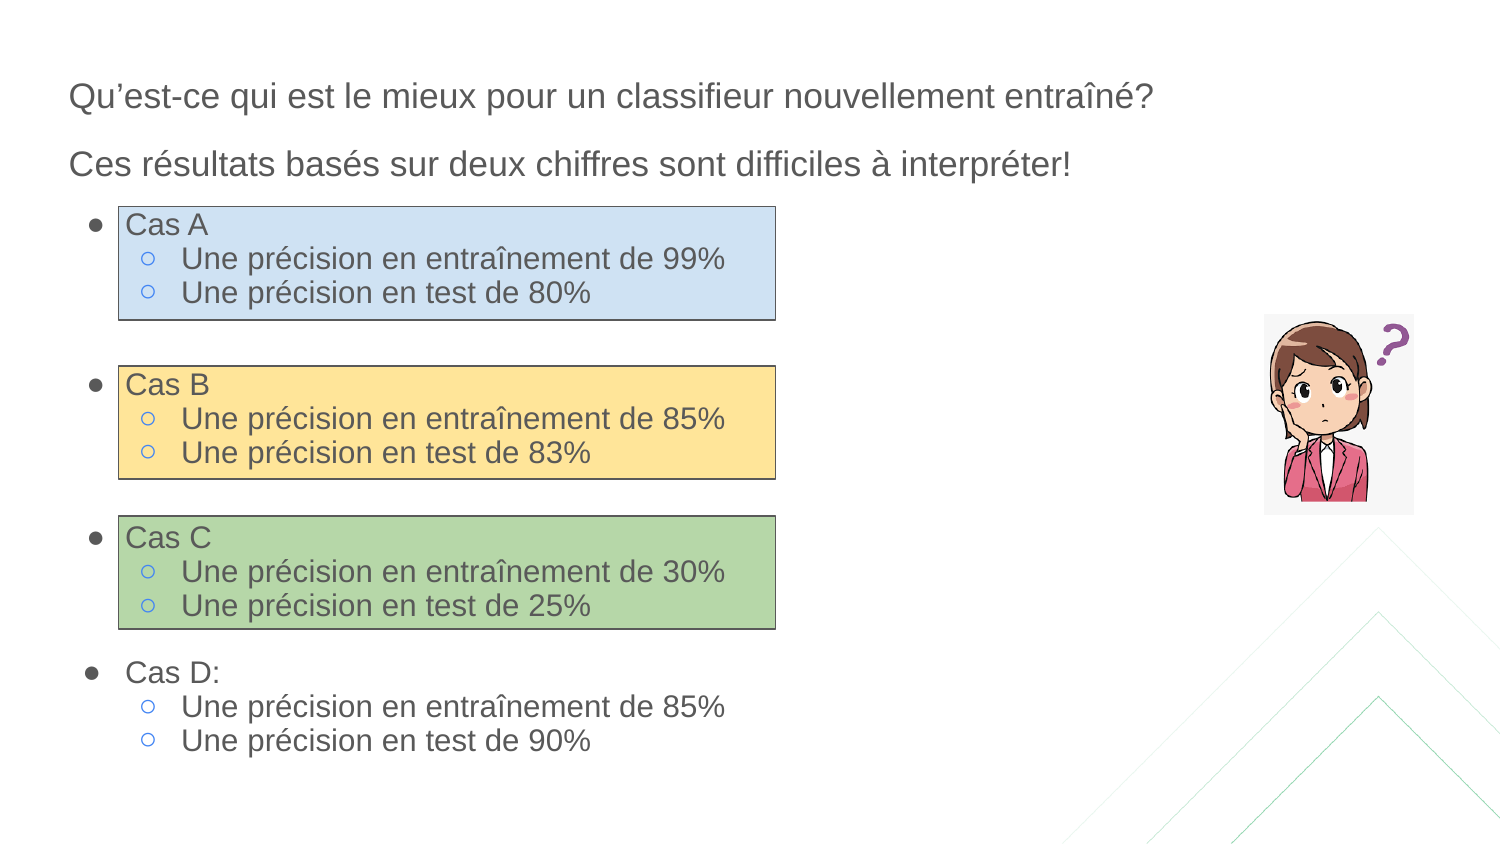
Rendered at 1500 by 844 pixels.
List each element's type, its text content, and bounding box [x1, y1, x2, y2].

picture [0, 0, 1500, 844]
list Qu’est-ce qui est le mieux pour un classifieur nouvellement entraîné? Ces résultats basés sur deux chiffres sont difficiles à interpréter! Cas A Une précision en entraînement de 99% Une précision en test de 80% Cas B Une précision en entraînement de 85% Une précision en test de 83% Cas C Une précision en entraînement de 30% Une précision en test de 25% Cas D: Une précision en entraînement de 85% Une précision en test de 90% [68, 78, 1432, 671]
